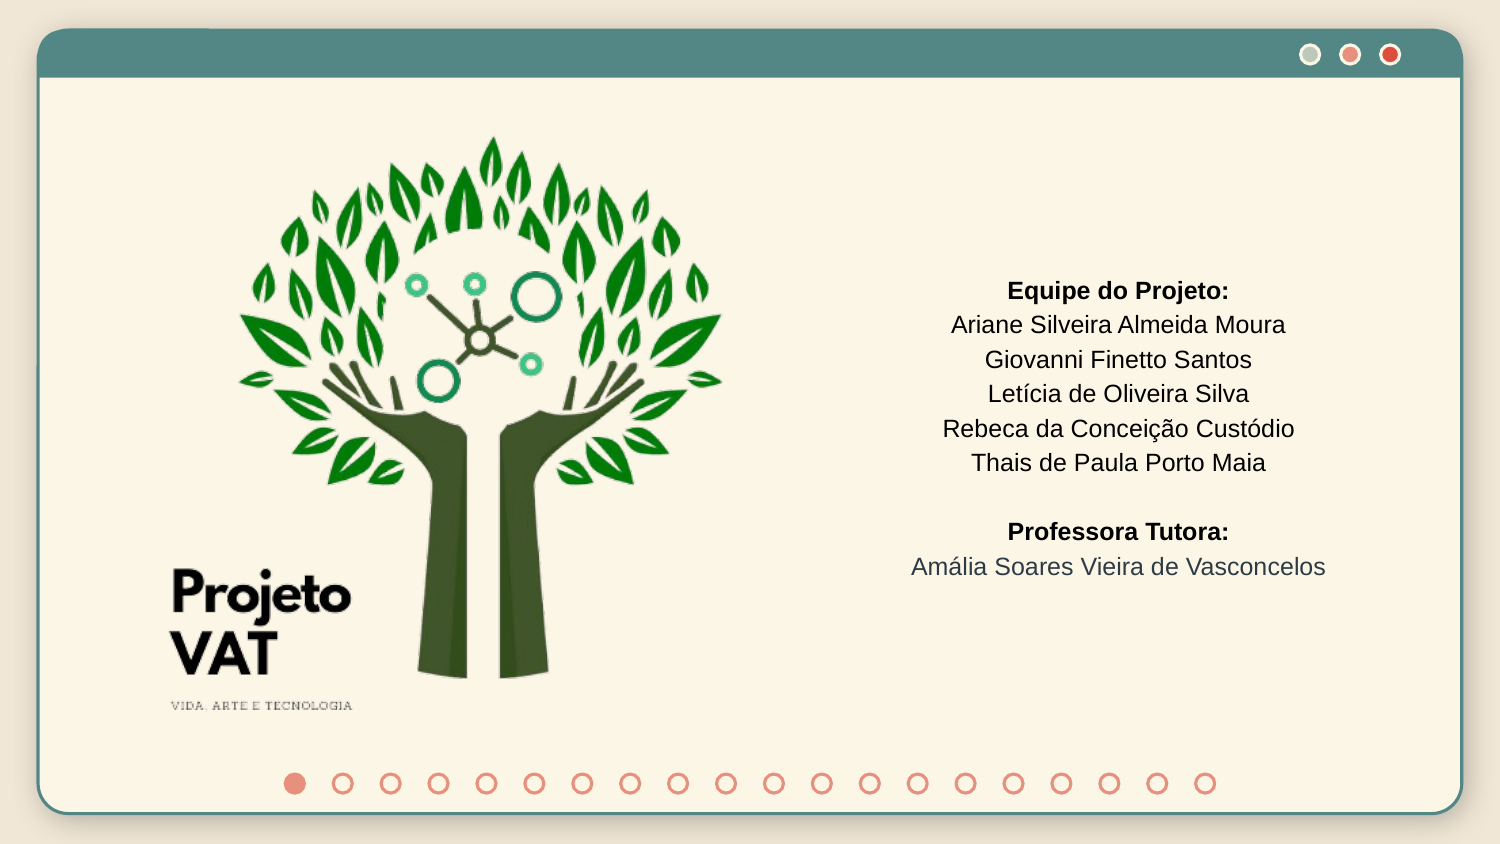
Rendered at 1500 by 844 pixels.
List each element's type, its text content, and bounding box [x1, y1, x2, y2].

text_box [284, 773, 1215, 794]
text_box Equipe do Projeto: Ariane Silveira Almeida Moura Giovanni Finetto Santos Letícia de Oliveira Silva Rebeca da Conceição Custódio Thais de Paula Porto Maia Professora Tutora: Amália Soares Vieira de Vasconcelos [840, 262, 1434, 588]
picture [156, 50, 836, 729]
